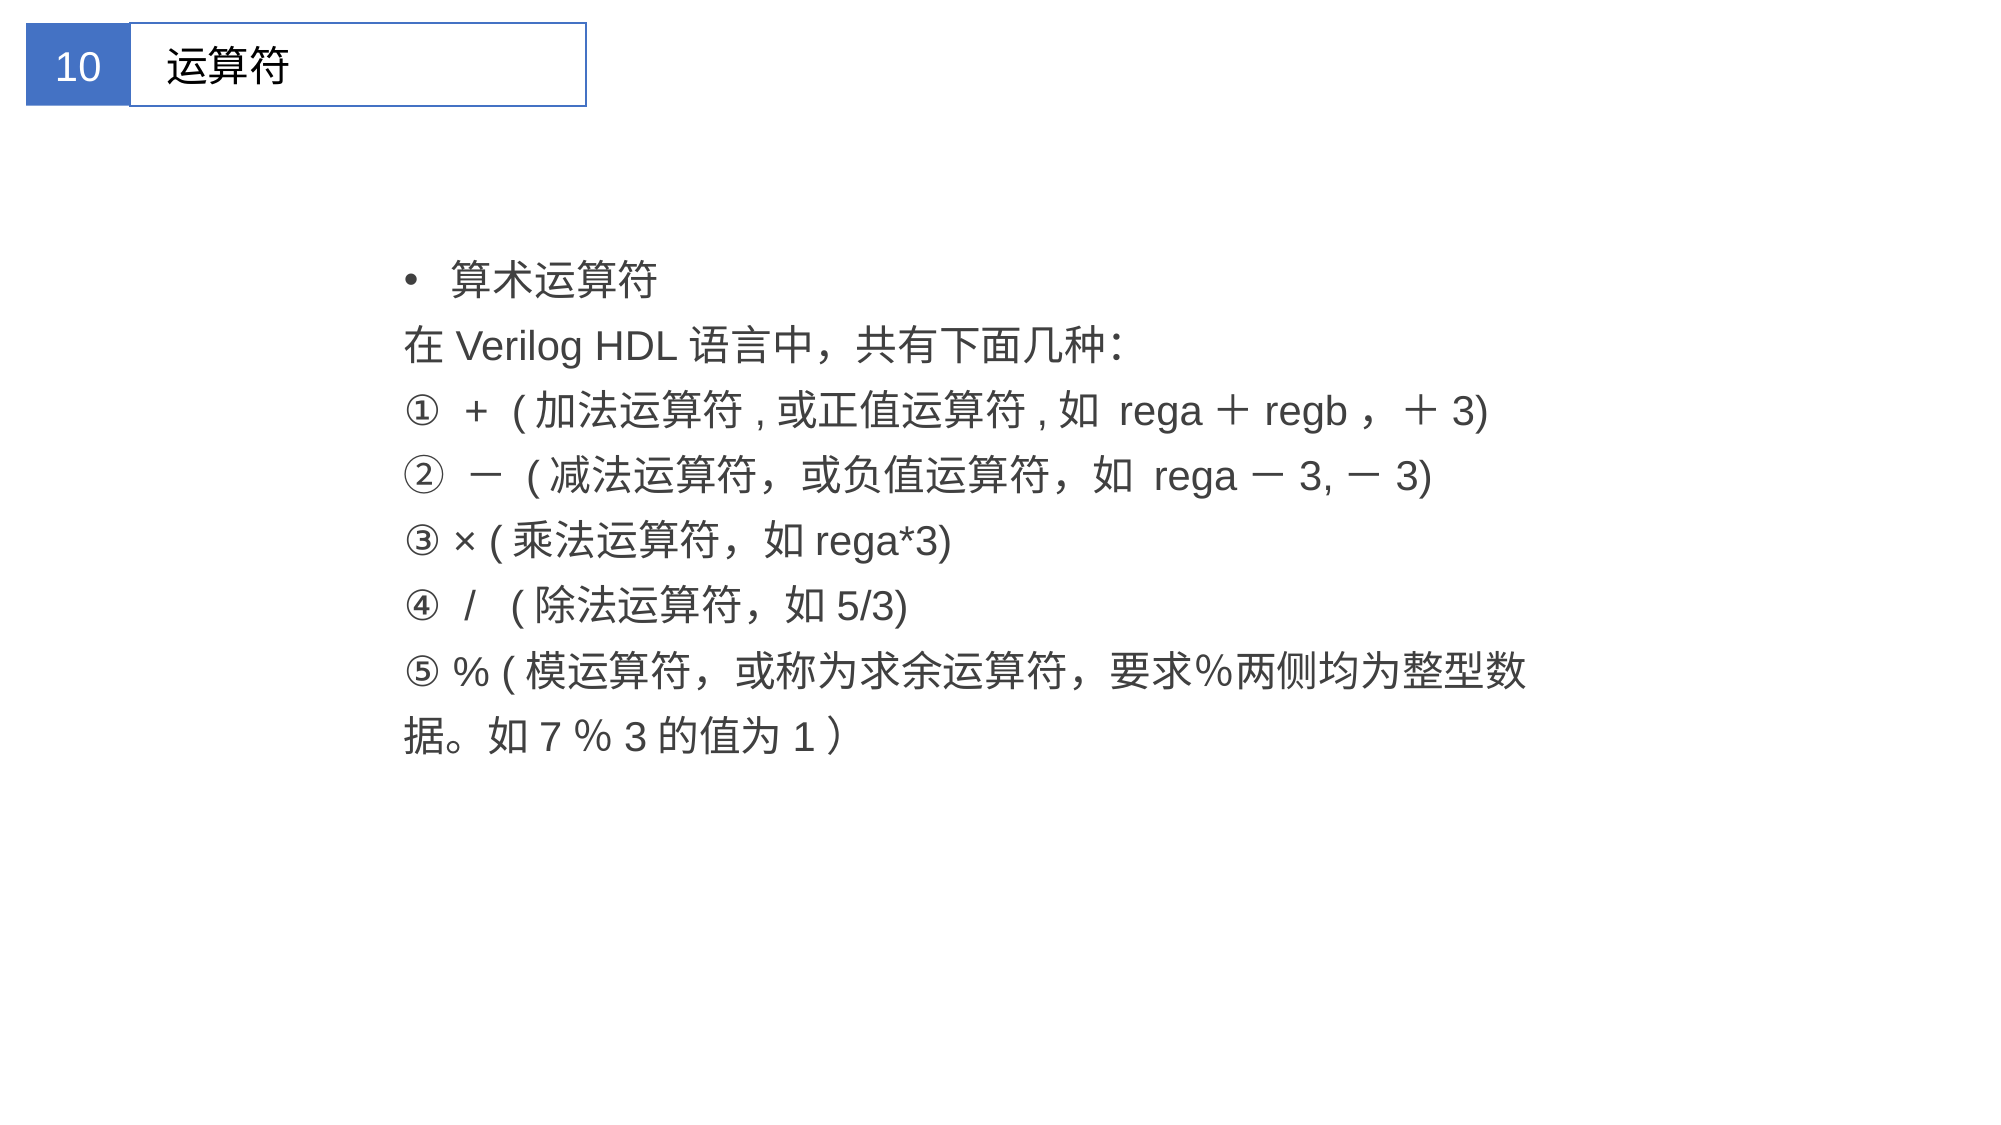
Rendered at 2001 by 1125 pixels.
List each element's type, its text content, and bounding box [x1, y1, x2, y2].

text_box [129, 22, 587, 107]
text_box 10 [25, 22, 129, 107]
text_box 算术运算符 在Verilog HDL语言中，共有下面几种： ① + (加法运算符,或正值运算符,如 rega＋regb，＋3) ② － (减法运算符，或负值运算符，如 rega－3,－3) ③ × (乘法运算符，如rega*3) ④ / (除法运算符，如5/3) ⑤ % (模运算符，或称为求余运算符，要求％两侧均为整型数据。如7％3的值为1） [389, 231, 1563, 1125]
text_box 运算符 [151, 36, 604, 93]
